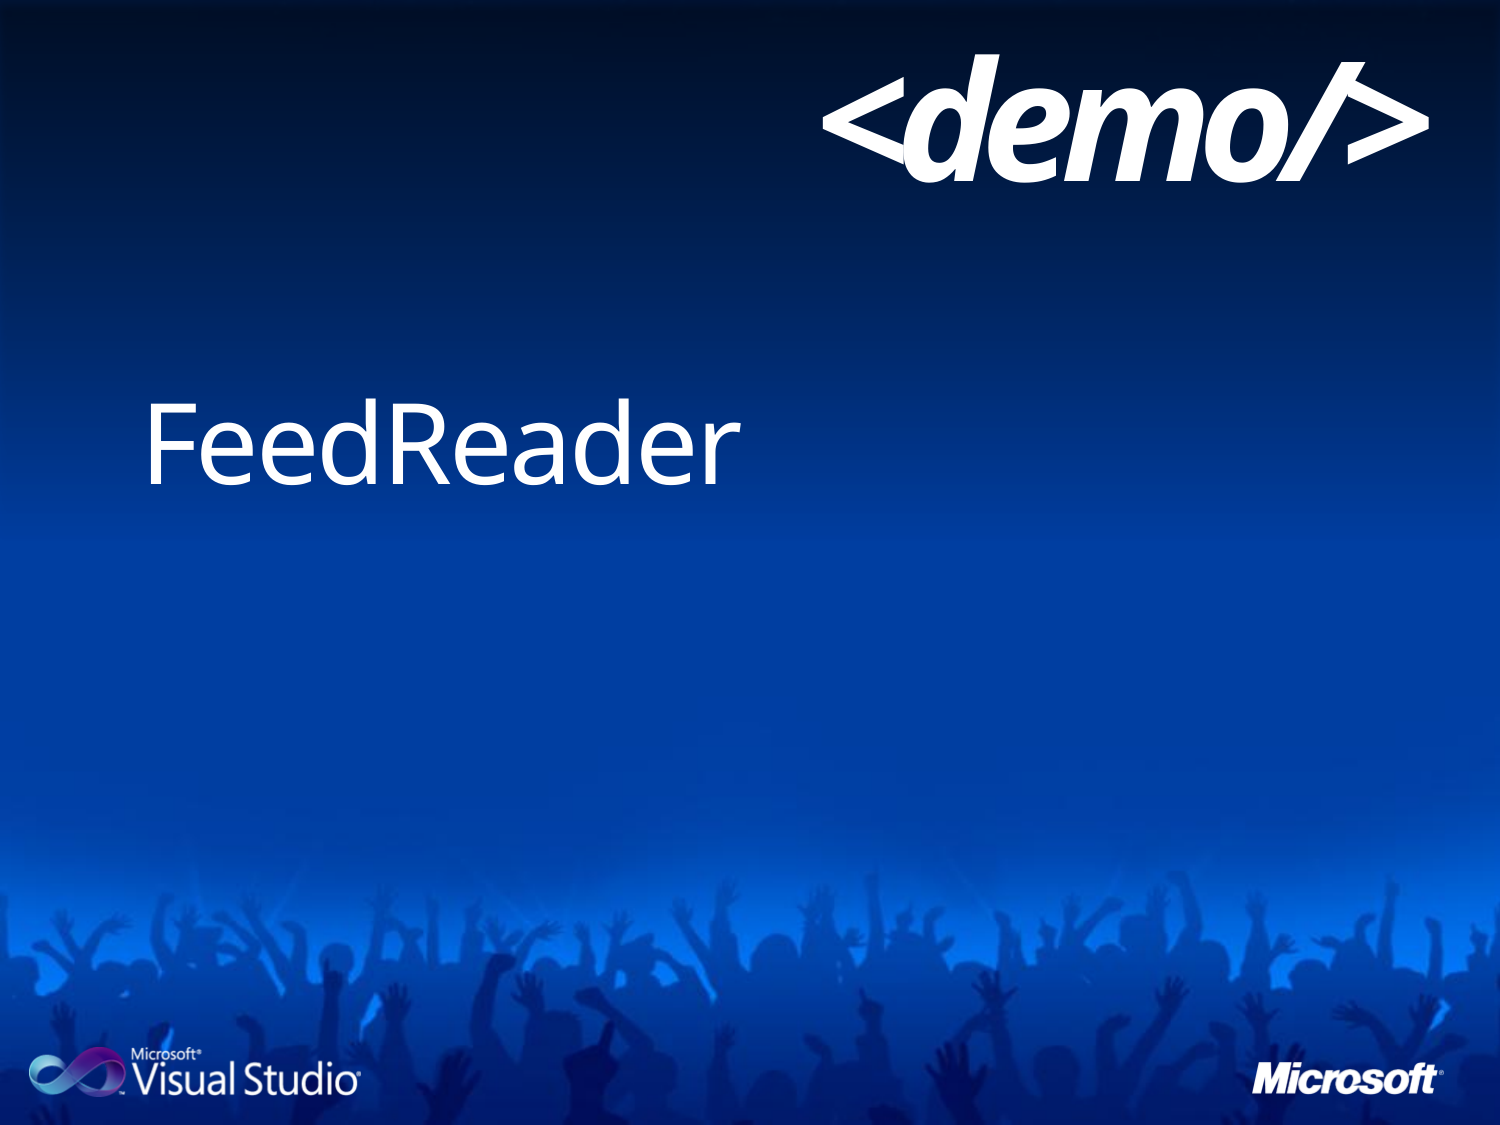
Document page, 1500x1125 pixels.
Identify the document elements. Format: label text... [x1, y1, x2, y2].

list <demo/> [63, 37, 1436, 264]
title FeedReader [140, 387, 1288, 638]
picture [0, 0, 1500, 1125]
